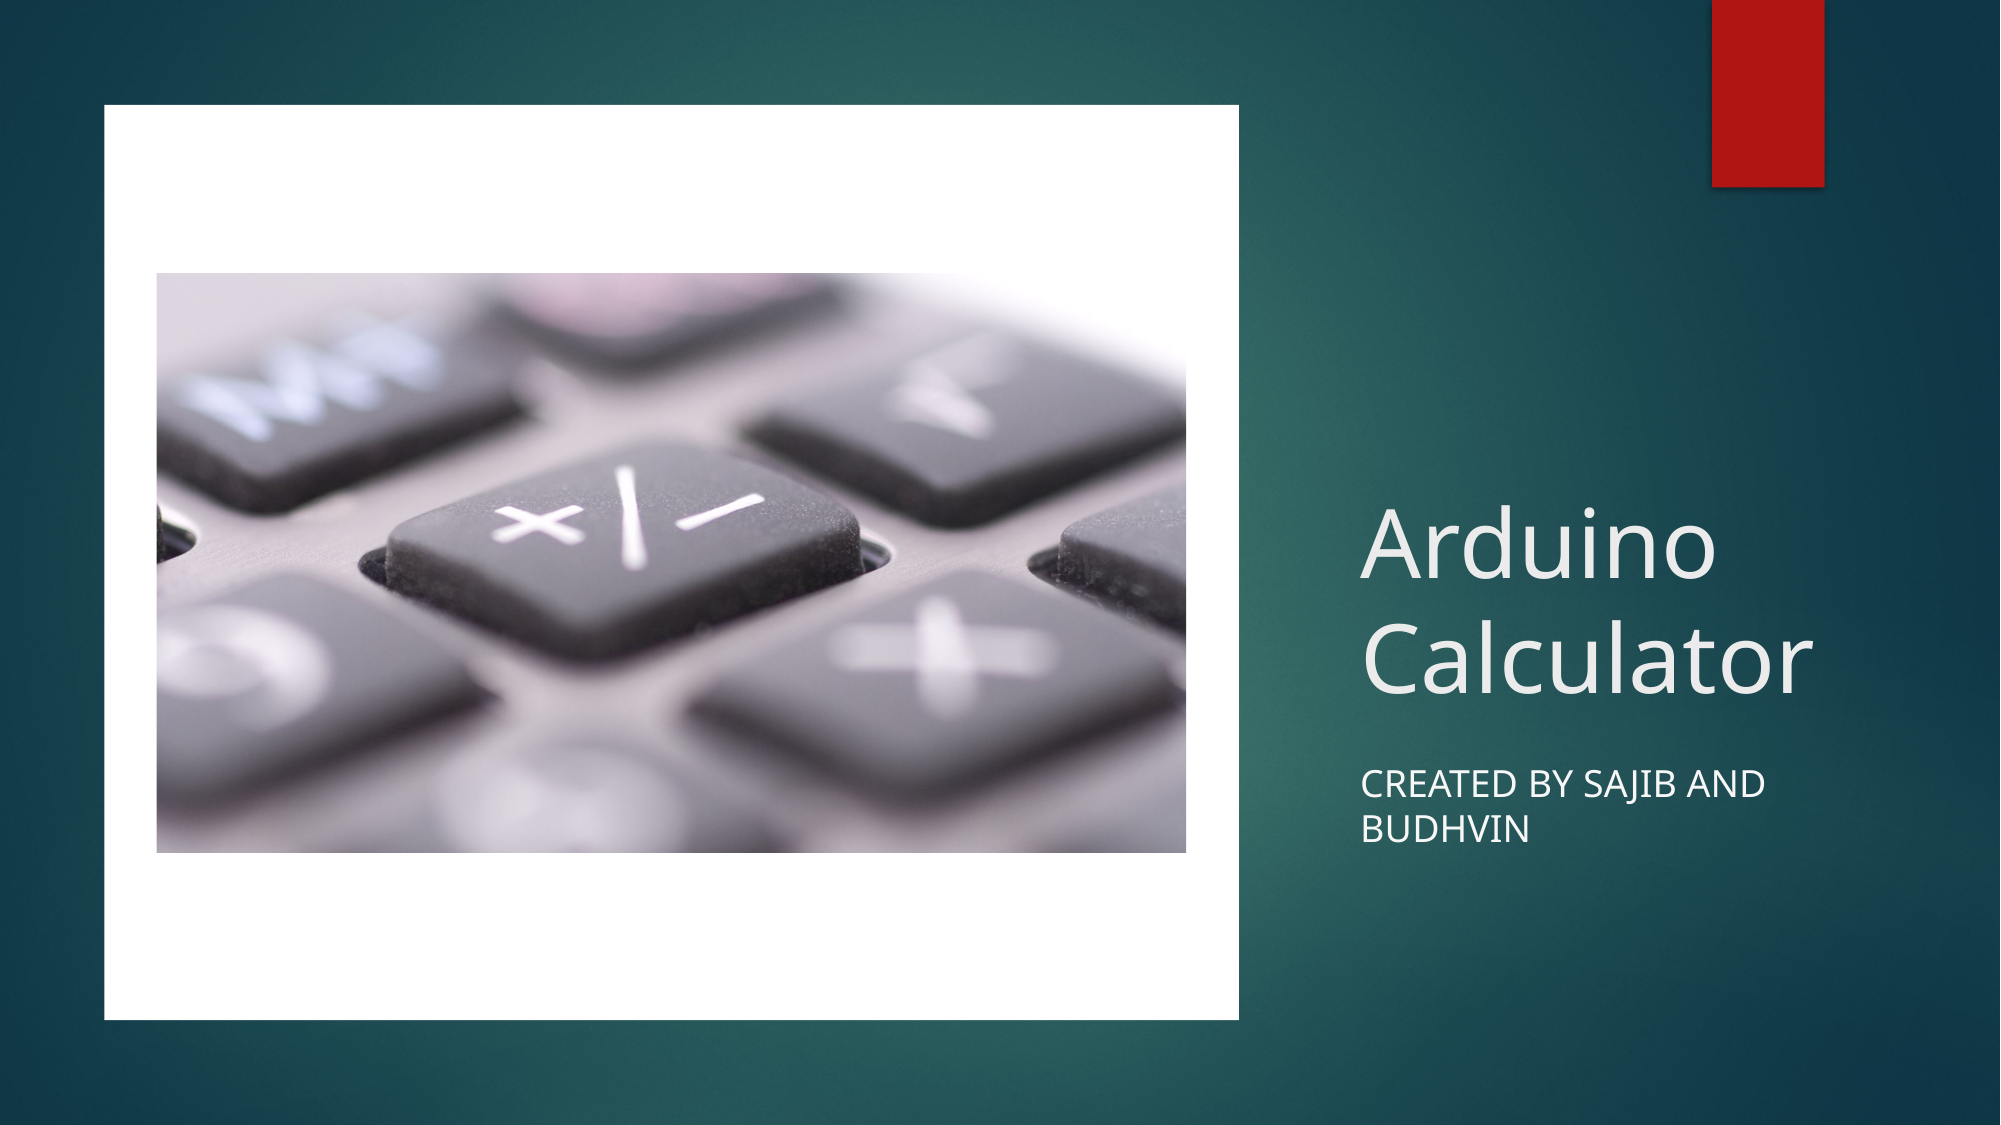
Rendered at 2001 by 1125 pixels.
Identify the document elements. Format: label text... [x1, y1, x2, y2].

text_box [103, 103, 1240, 1022]
picture [156, 273, 1187, 853]
subtitle Created by SAJIB and BUDHVIN [1345, 752, 1894, 1019]
text_box [1711, 0, 1825, 188]
title Arduino Calculator [1345, 217, 1894, 721]
text_box [0, 0, 2000, 1125]
